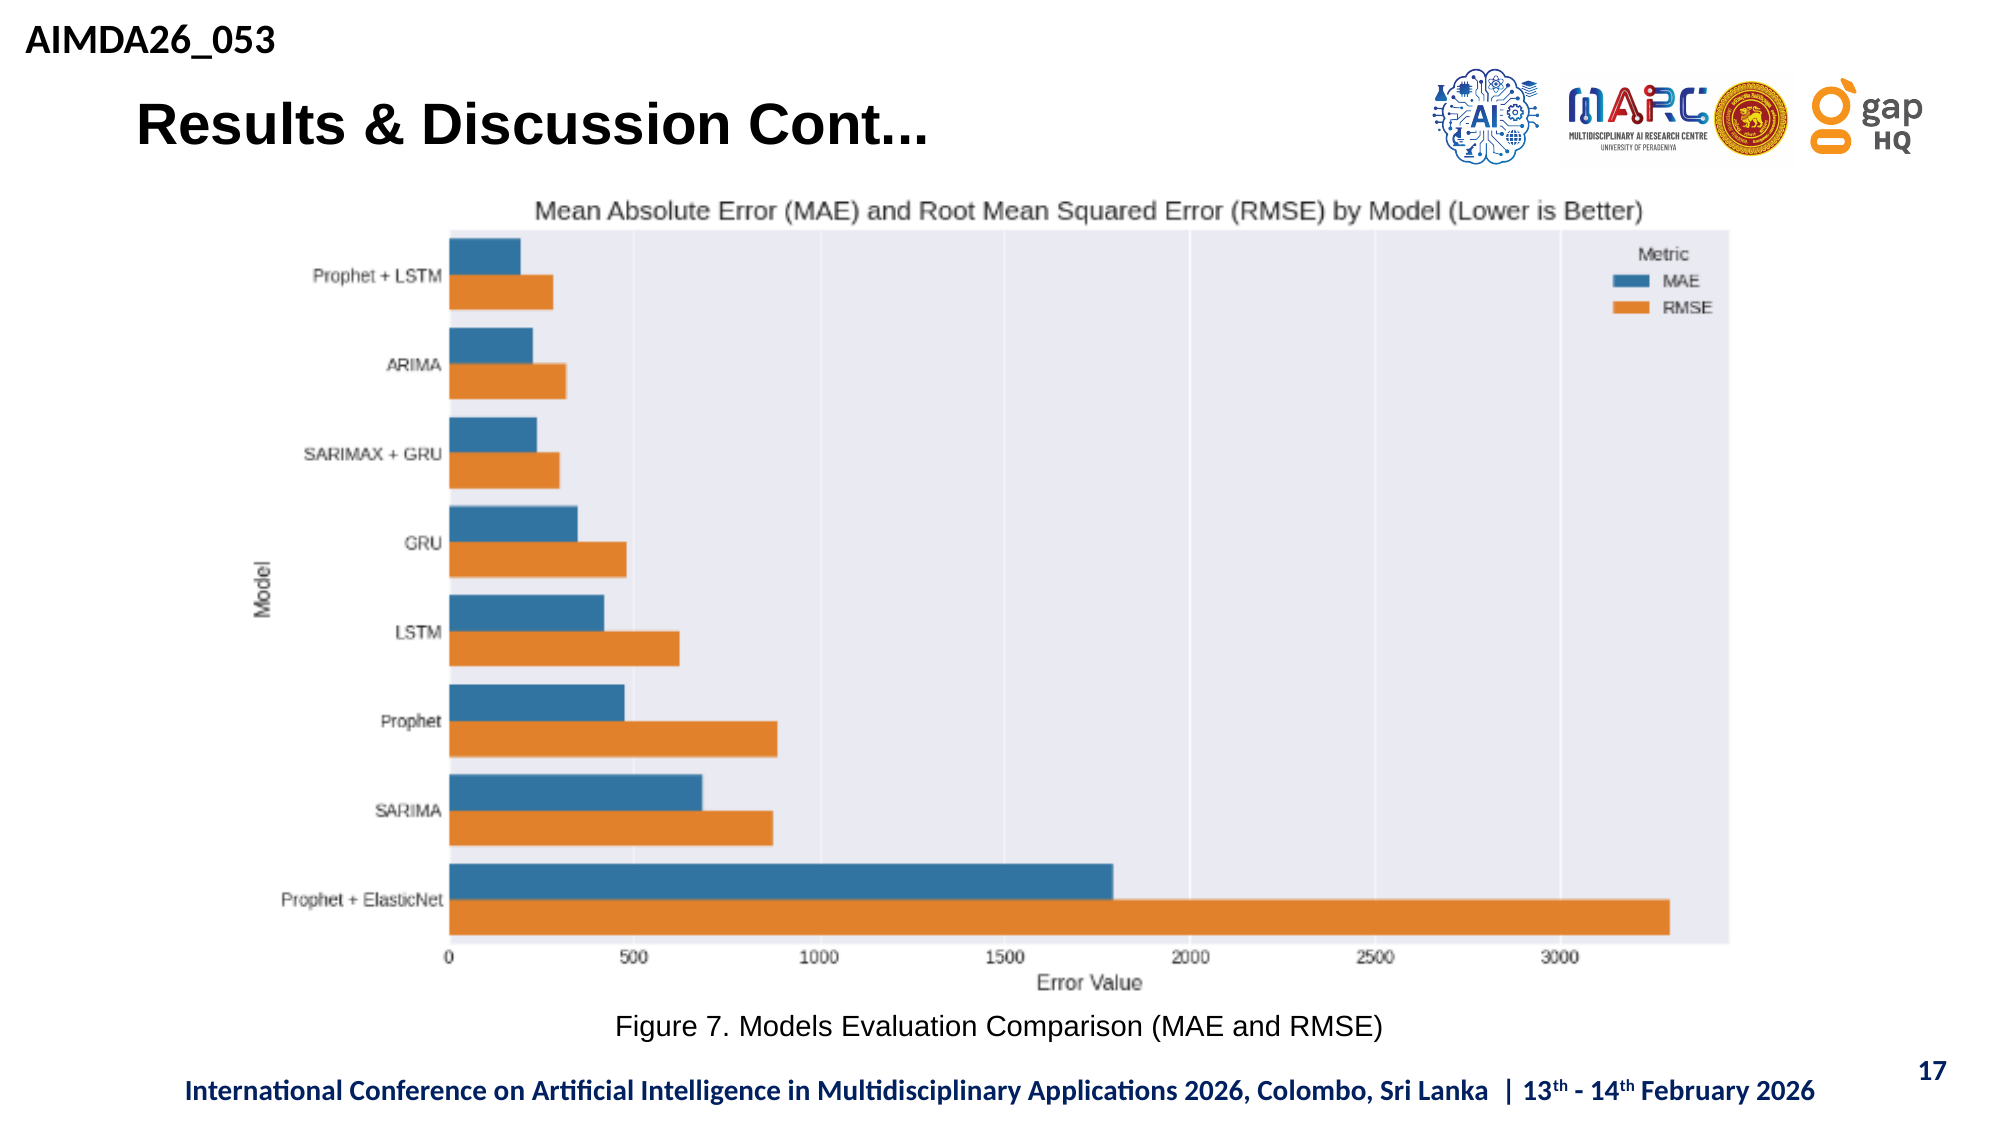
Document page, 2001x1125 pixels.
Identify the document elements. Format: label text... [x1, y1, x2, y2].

picture [242, 188, 1758, 1008]
text_box 17 [1888, 1038, 1976, 1099]
picture [1422, 54, 1550, 182]
footer International Conference on Artificial Intelligence in Multidisciplinary Applications 2026, Colombo, Sri Lanka | 13th - 14th February 2026 [137, 1075, 1863, 1125]
text_box Results & Discussion Cont... [121, 86, 946, 165]
picture [1561, 45, 1946, 197]
text_box Figure 7. Models Evaluation Comparison (MAE and RMSE) [600, 1014, 1400, 1050]
text_box AIMDA26_053 [10, 0, 386, 56]
